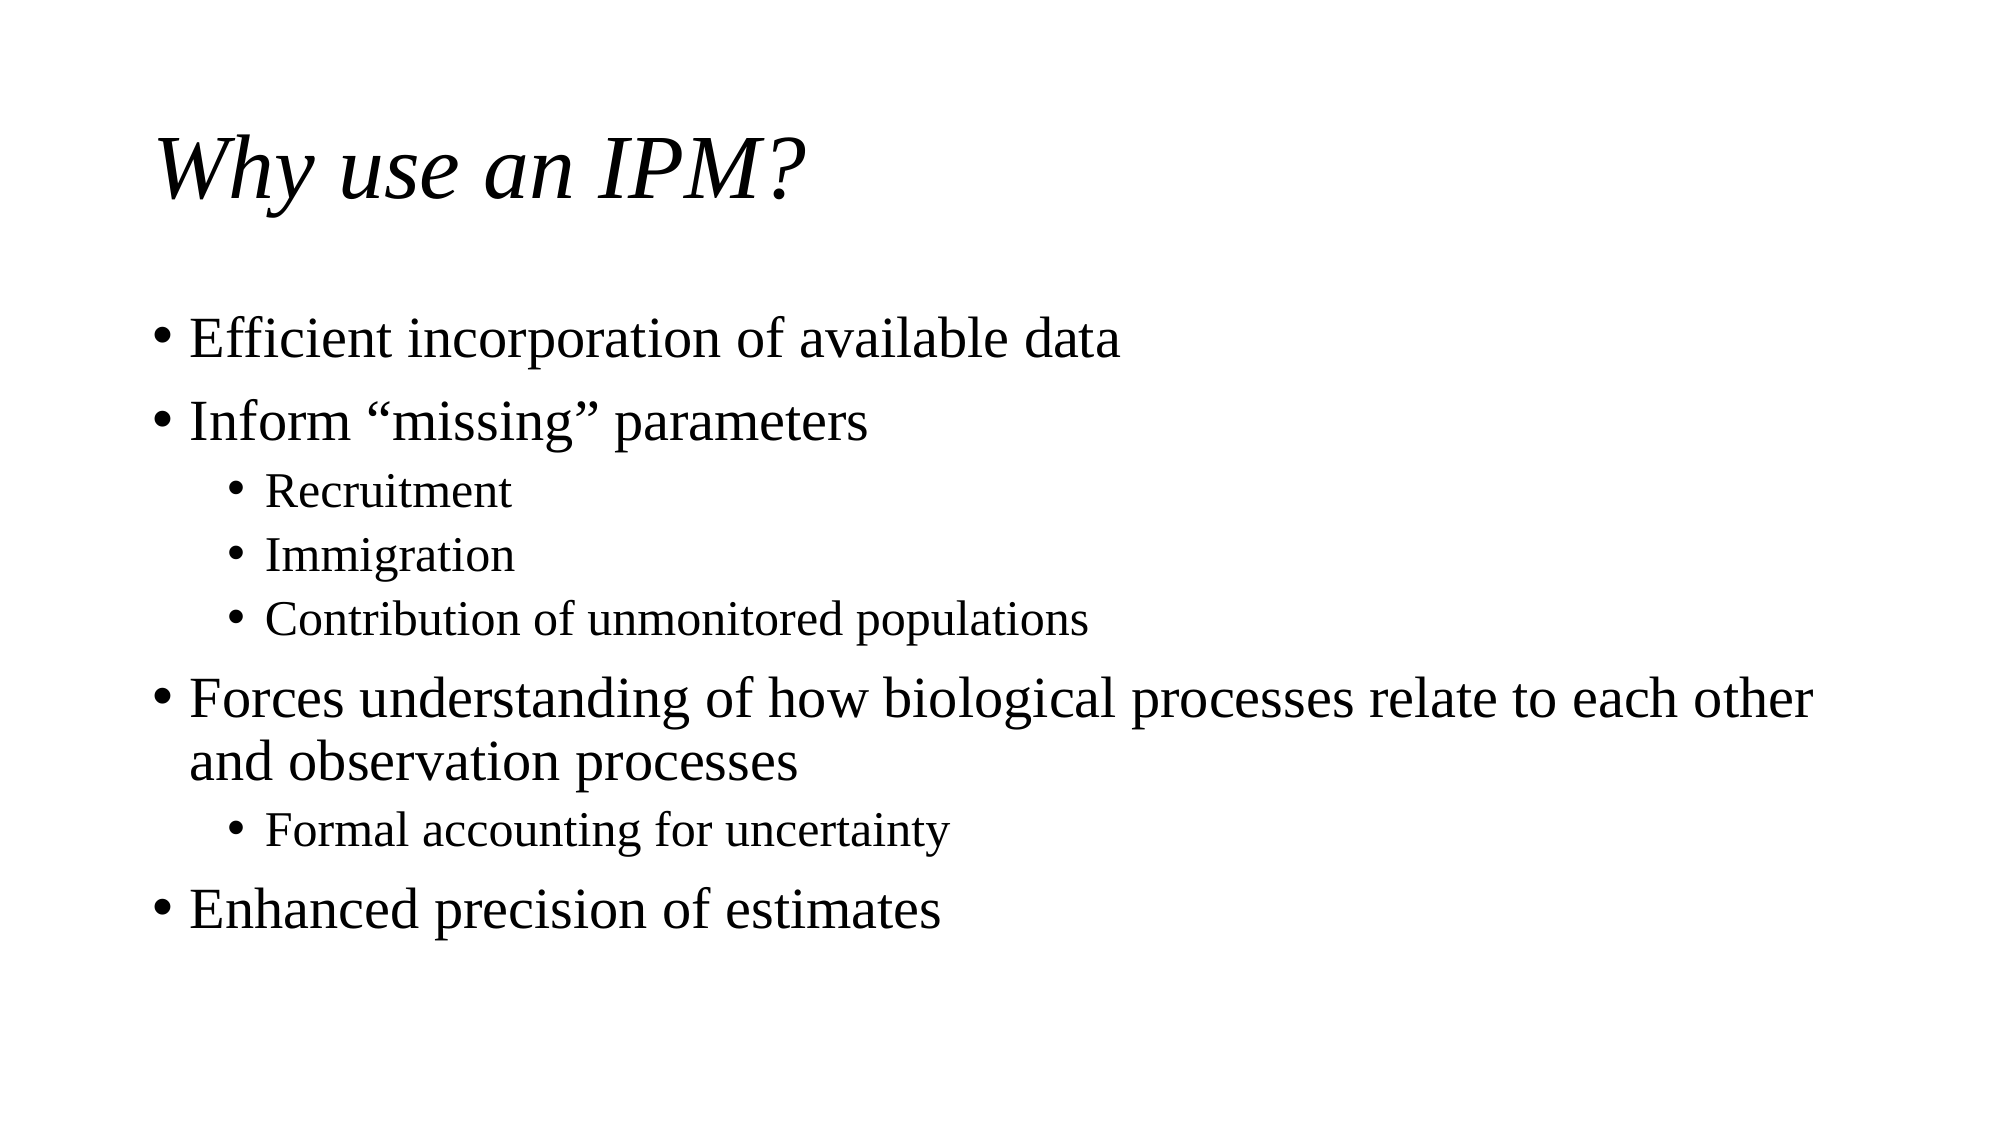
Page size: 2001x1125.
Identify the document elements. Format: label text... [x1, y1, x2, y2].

list Efficient incorporation of available data Inform “missing” parameters Recruitment Immigration Contribution of unmonitored populations Forces understanding of how biological processes relate to each other and observation processes Formal accounting for uncertainty Enhanced precision of estimates [137, 299, 1863, 1072]
title Why use an IPM? [137, 59, 1863, 278]
